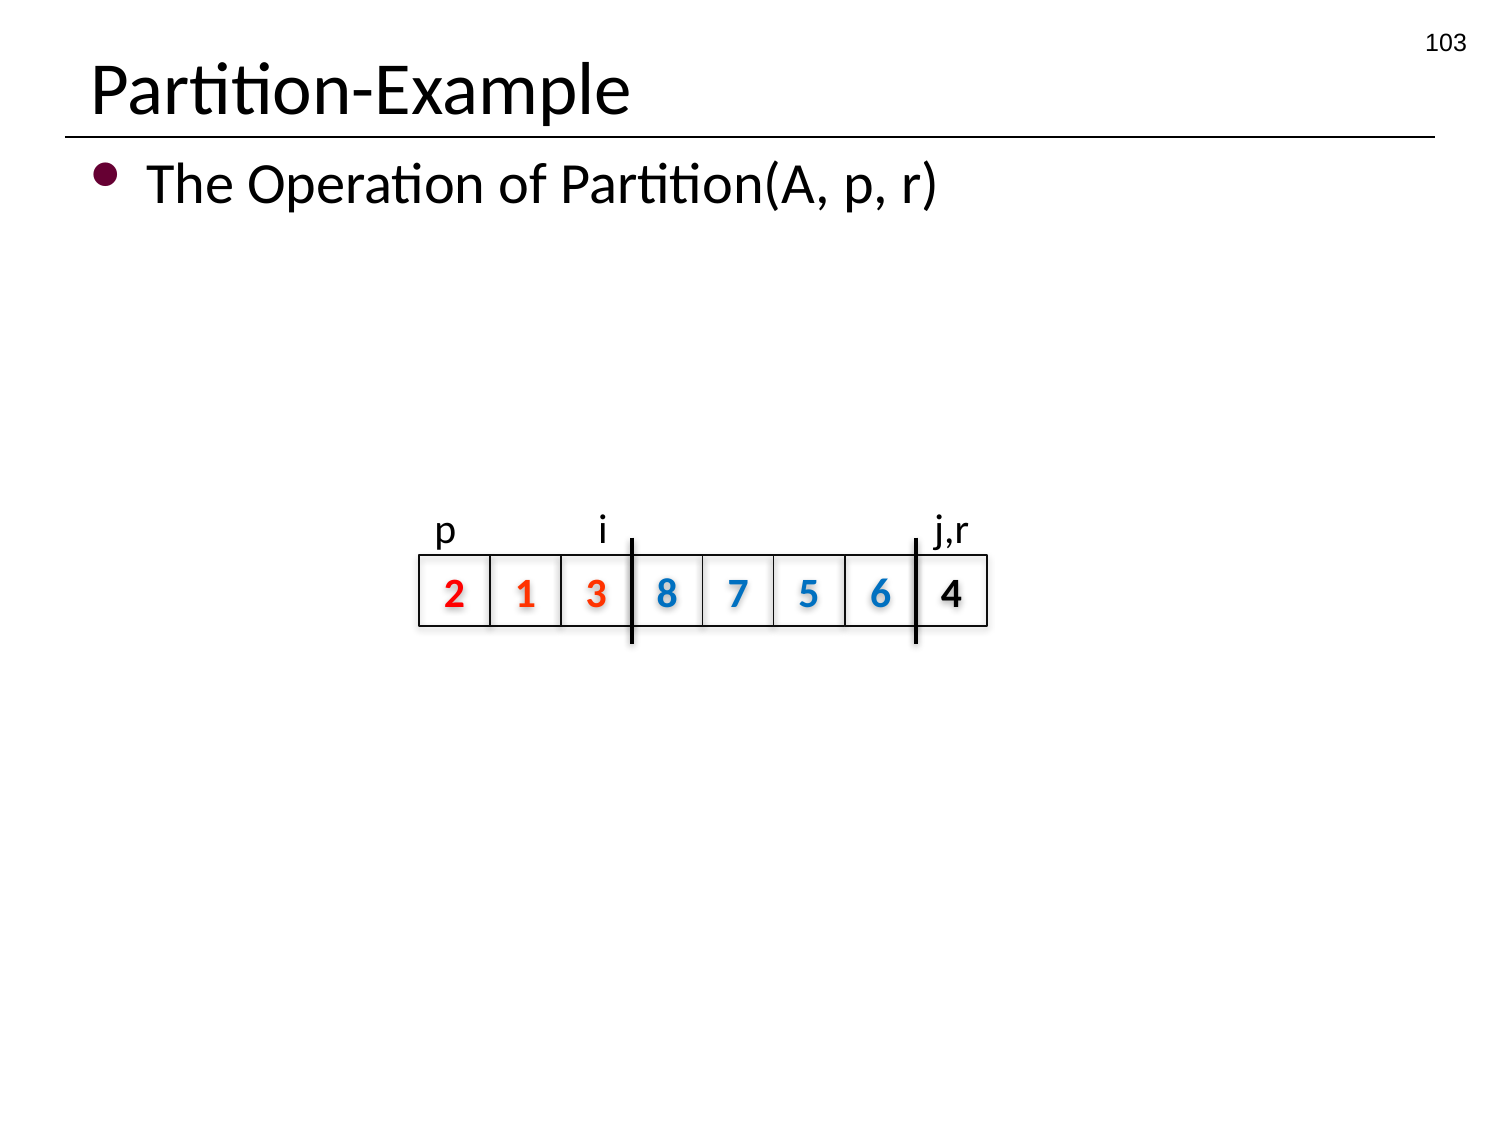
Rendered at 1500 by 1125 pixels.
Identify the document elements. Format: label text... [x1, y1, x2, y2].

text_box i [583, 494, 623, 553]
title Partition-Example [75, 20, 1425, 138]
text_box j,r [919, 494, 984, 553]
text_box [921, 554, 988, 627]
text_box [637, 554, 911, 627]
text_box p [419, 494, 472, 553]
slide_number 103 [1131, 18, 1483, 62]
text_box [418, 554, 627, 627]
